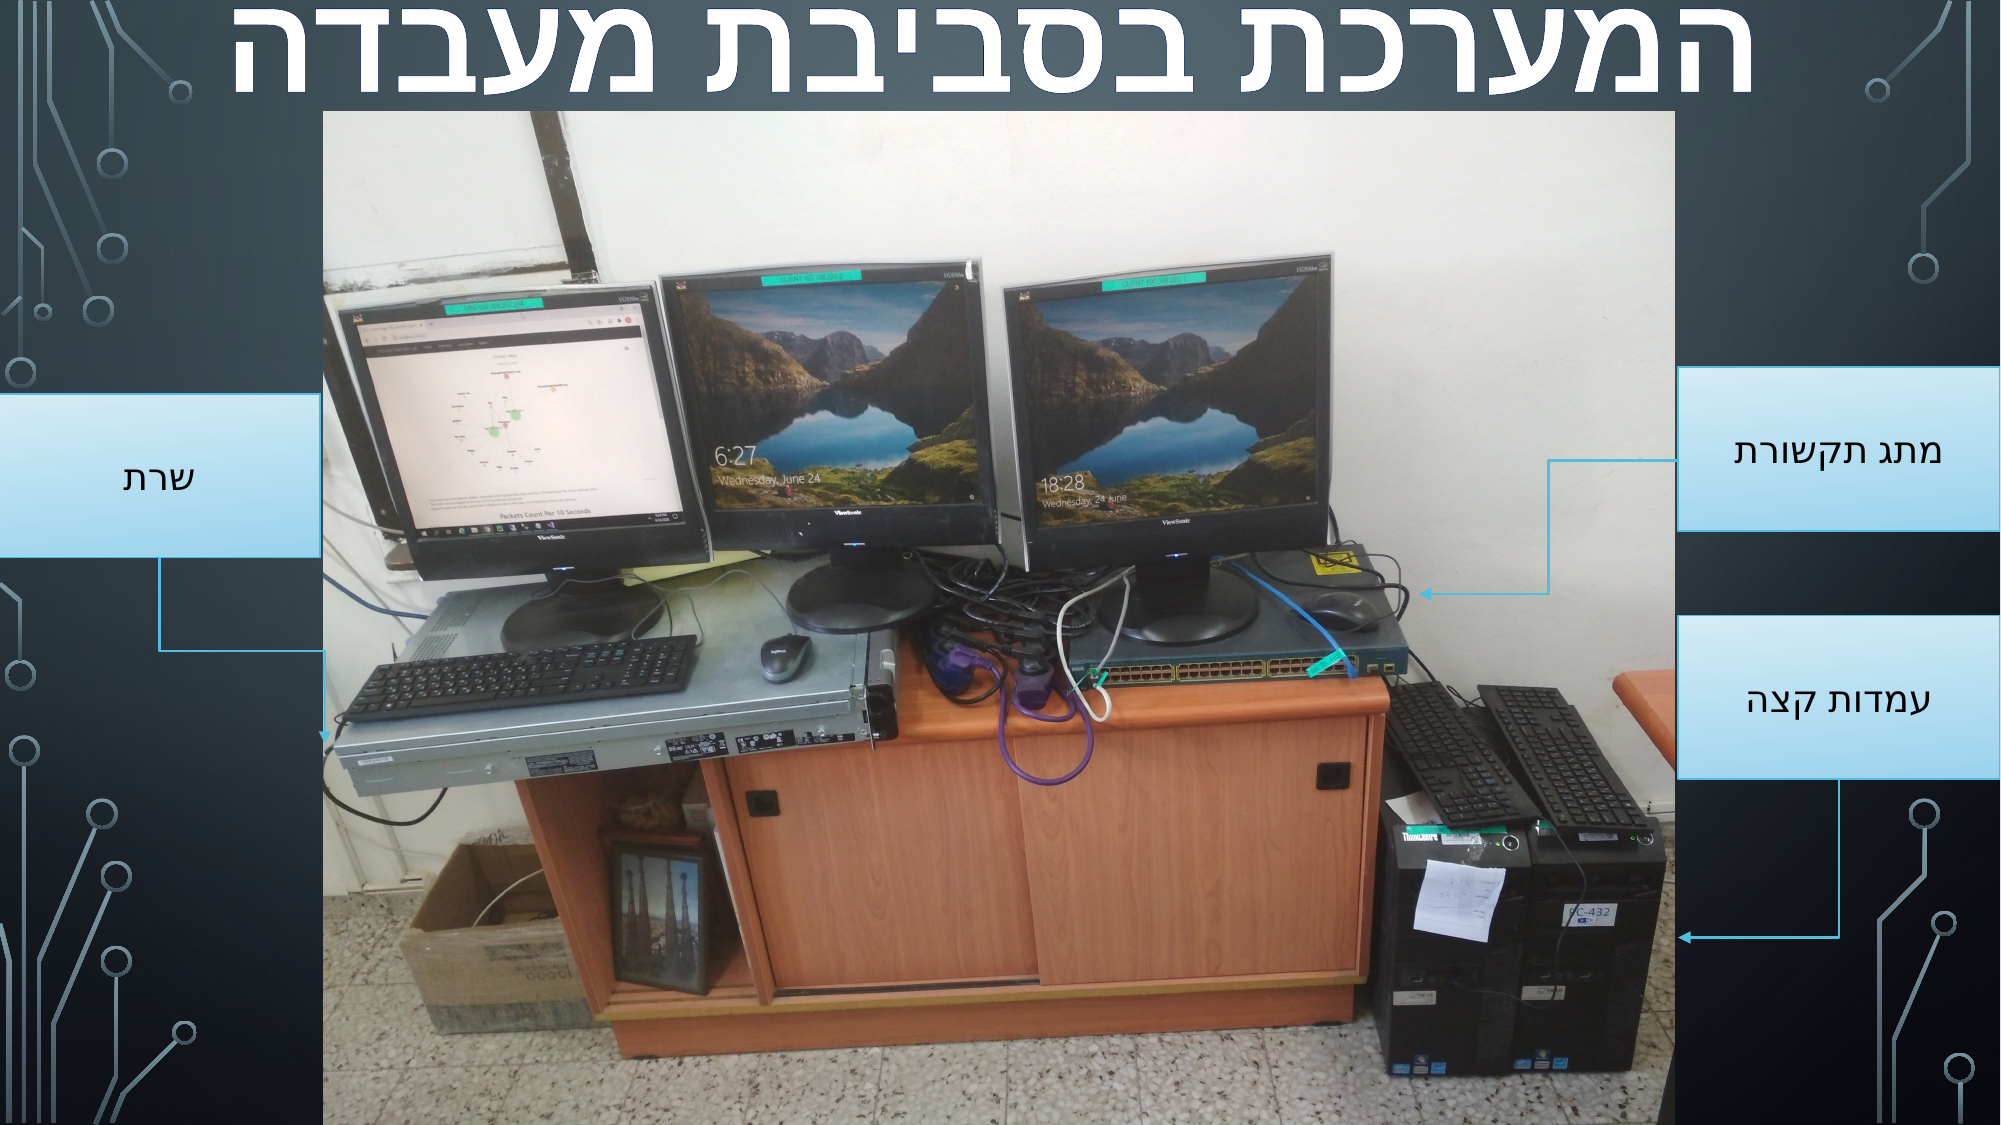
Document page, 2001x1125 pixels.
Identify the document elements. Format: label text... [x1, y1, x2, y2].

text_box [1679, 777, 1838, 940]
picture [323, 111, 1676, 1125]
text_box המערכת בסביבת מעבדה [106, 0, 1881, 130]
text_box מתג תקשורת [1677, 366, 2000, 532]
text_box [1418, 459, 1679, 595]
text_box עמדות קצה [1677, 615, 2000, 780]
text_box שרת [0, 393, 321, 558]
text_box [148, 567, 336, 734]
